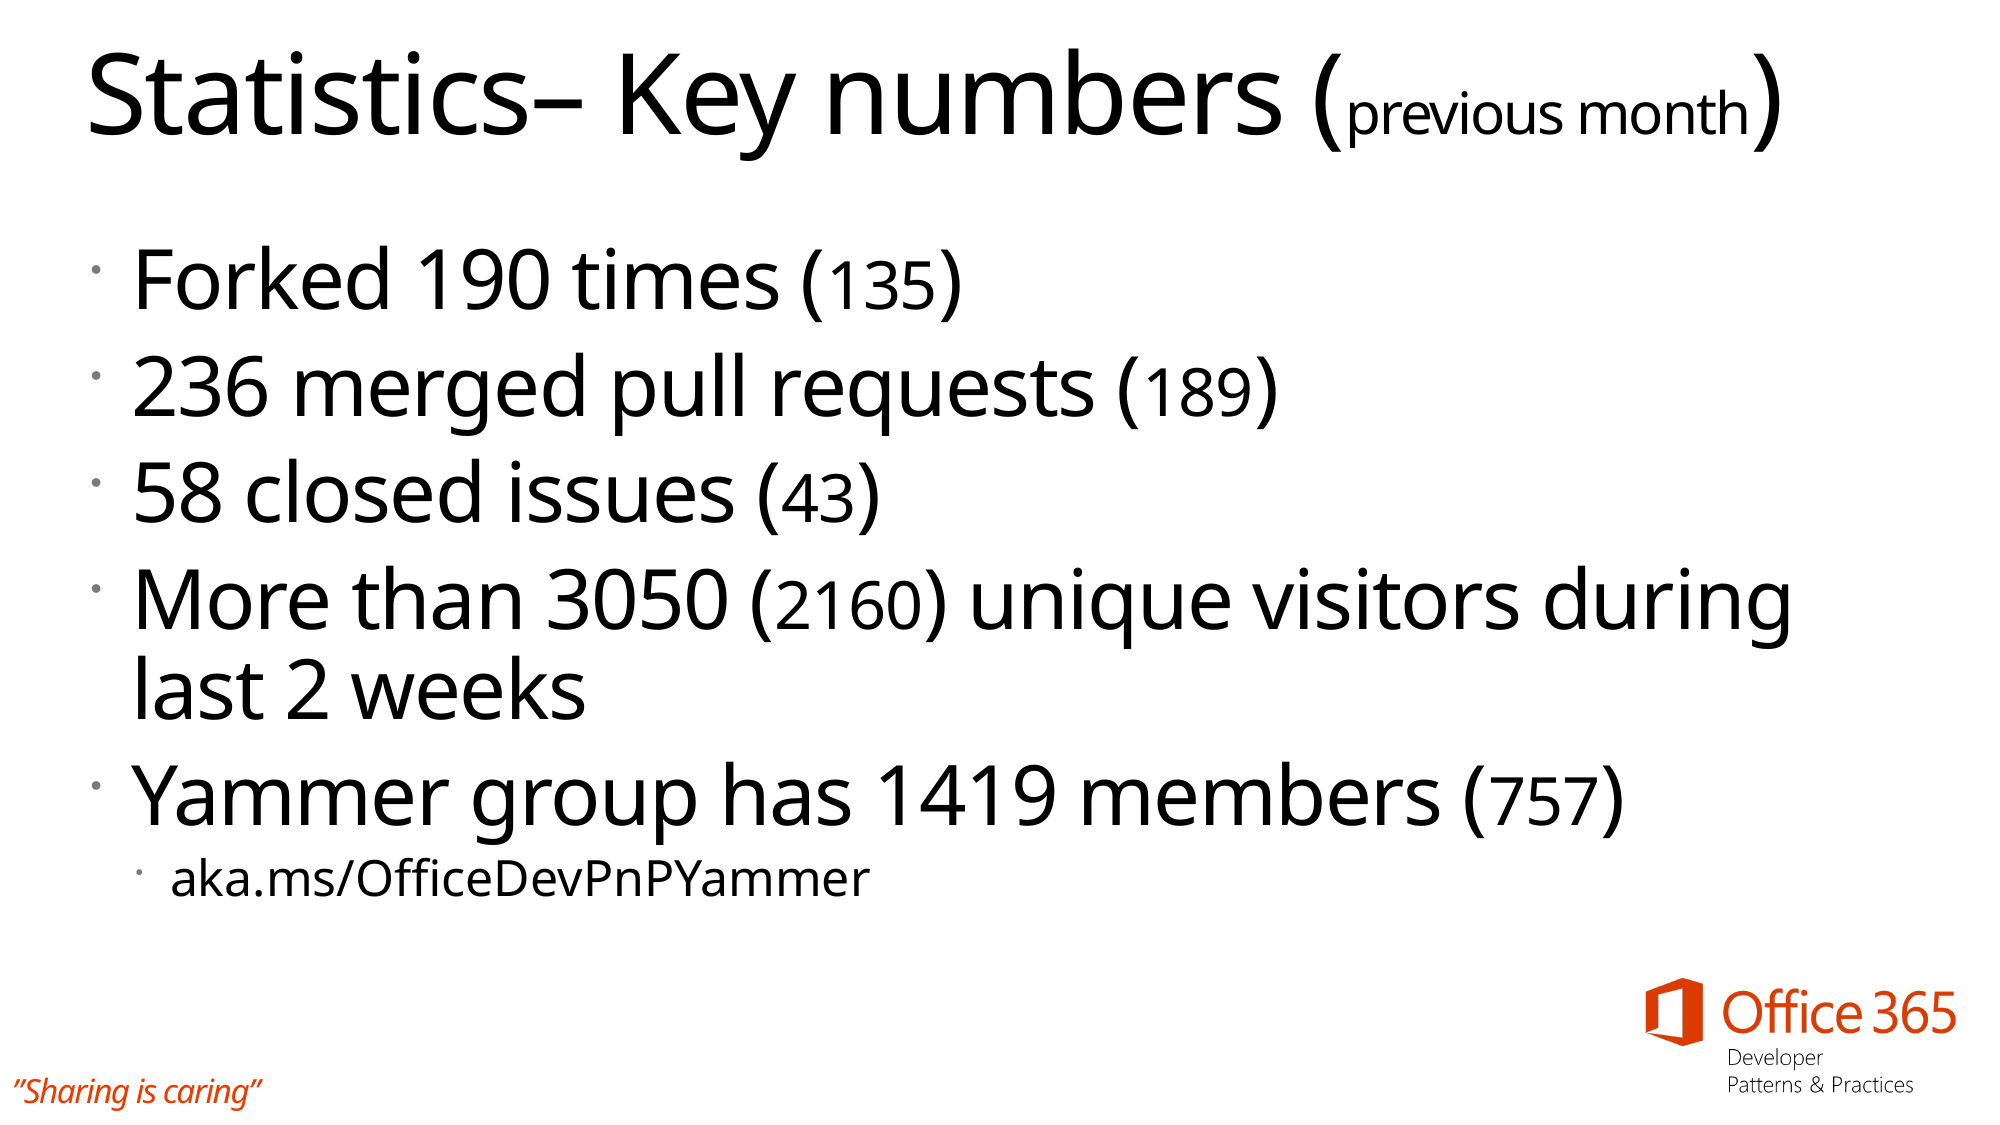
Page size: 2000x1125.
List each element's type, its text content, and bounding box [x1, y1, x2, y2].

title Statistics– Key numbers (previous month) [85, 37, 1914, 161]
picture [1616, 948, 1983, 1111]
list Forked 190 times (135) 236 merged pull requests (189) 58 closed issues (43) More than 3050 (2160) unique visitors during last 2 weeks Yammer group has 1419 members (757) aka.ms/OfficeDevPnPYammer [85, 237, 1914, 573]
